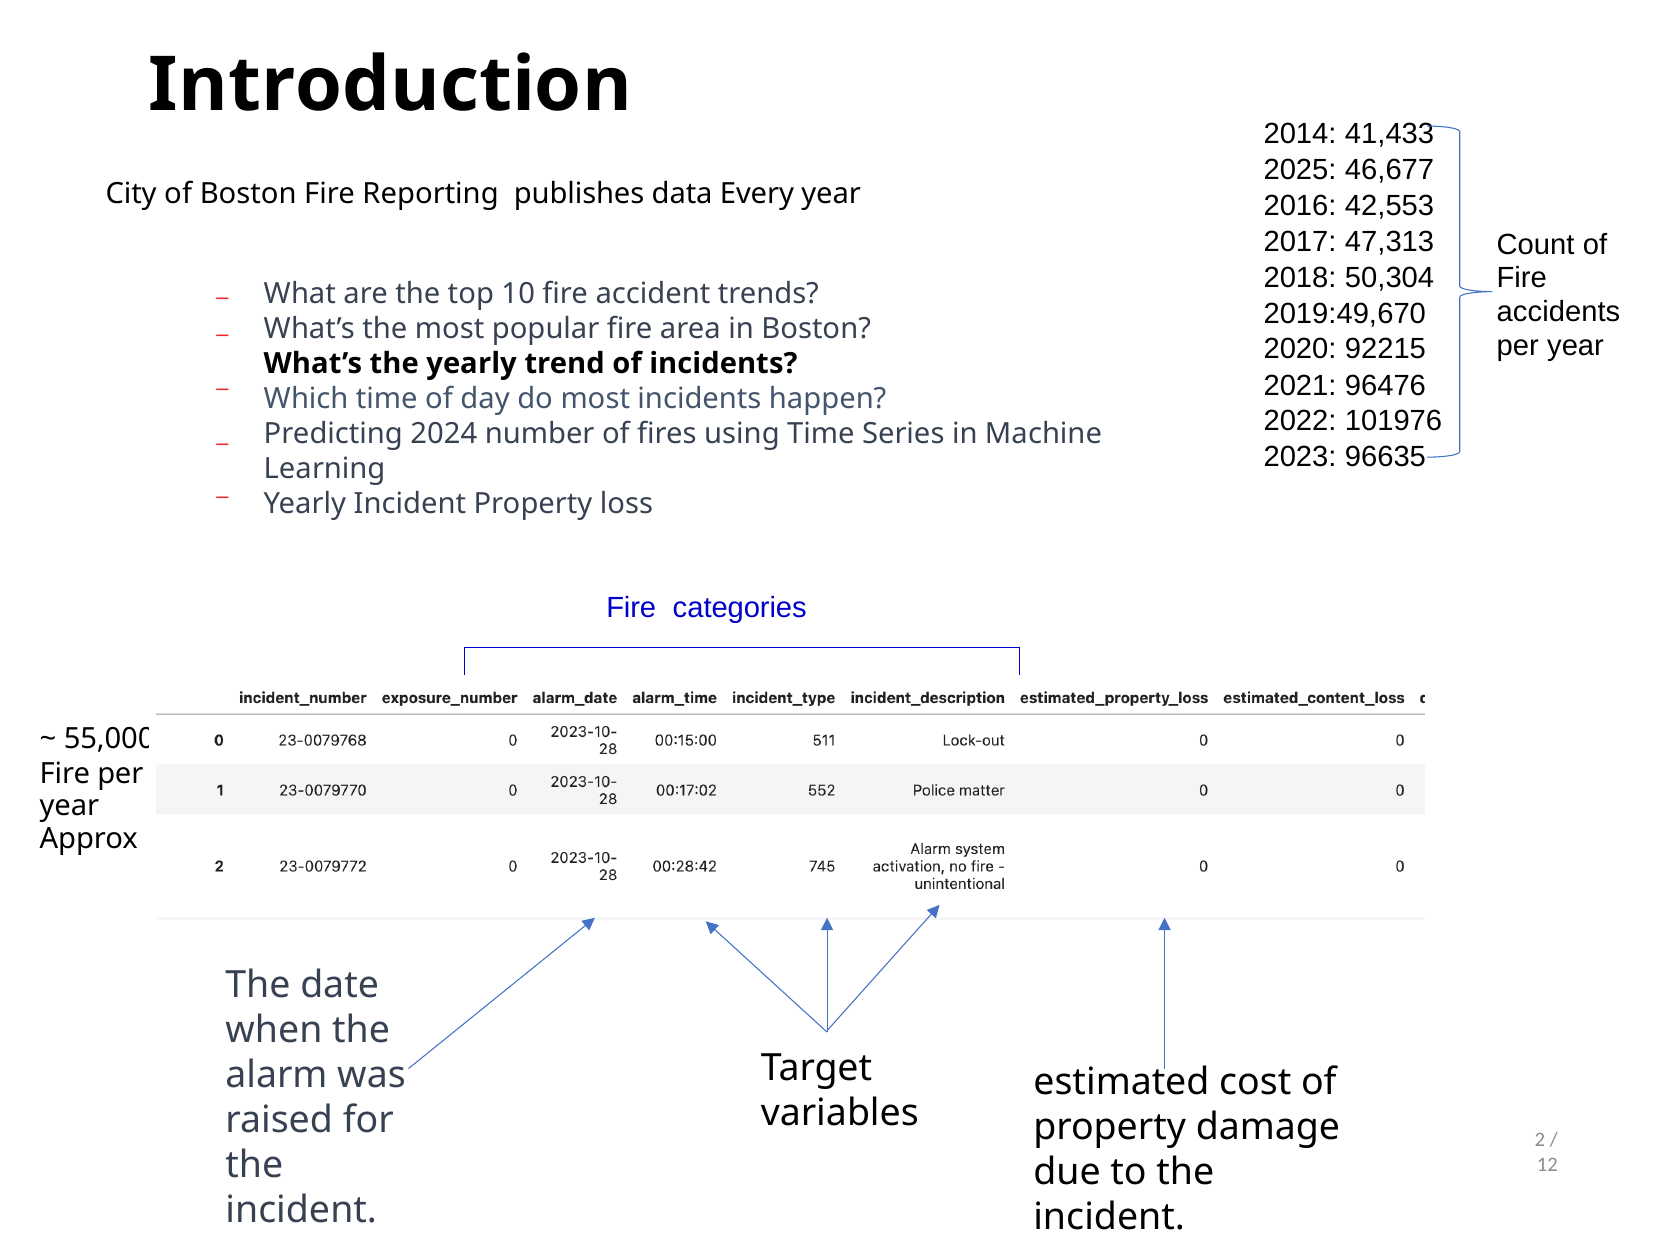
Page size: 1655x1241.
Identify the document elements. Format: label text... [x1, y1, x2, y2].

text_box – [214, 426, 231, 456]
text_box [705, 921, 828, 1033]
text_box Fire categories [604, 586, 867, 624]
text_box estimated cost of property damage due to the incident. [1018, 1049, 1390, 1241]
text_box – [214, 317, 231, 346]
text_box – [214, 280, 231, 309]
text_box Target variables [746, 1035, 955, 1140]
title Introduction [101, 0, 678, 184]
text_box ~ 55,000 Fire per year Approx [37, 718, 149, 855]
text_box 2014: 41,433 2025: 46,677 2016: 42,553 2017: 47,313 2018: 50,304 2019:49,670 2020: 92215 2021: 96476 2022: 101976 2023: 96635 [1261, 113, 1472, 509]
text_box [408, 917, 595, 1069]
text_box City of Boston Fire Reporting publishes data Every year [103, 172, 1105, 210]
text_box The date when the alarm was raised for the incident. [210, 952, 443, 1238]
text_box – [214, 479, 231, 508]
text_box Count of Fire accidents per year [1494, 223, 1655, 362]
slide_number 2 / 12 [1471, 1127, 1573, 1203]
text_box – [214, 371, 231, 401]
picture [149, 675, 1425, 920]
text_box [827, 904, 940, 1031]
text_box [1427, 125, 1493, 458]
text_box What are the top 10 fire accident trends? What’s the most popular fire area in Boston? What’s the yearly trend of incidents? Which time of day do most incidents happen? Predicting 2024 number of fires using Time Series in Machine Learning Yearly Incident Property loss [263, 272, 1222, 668]
